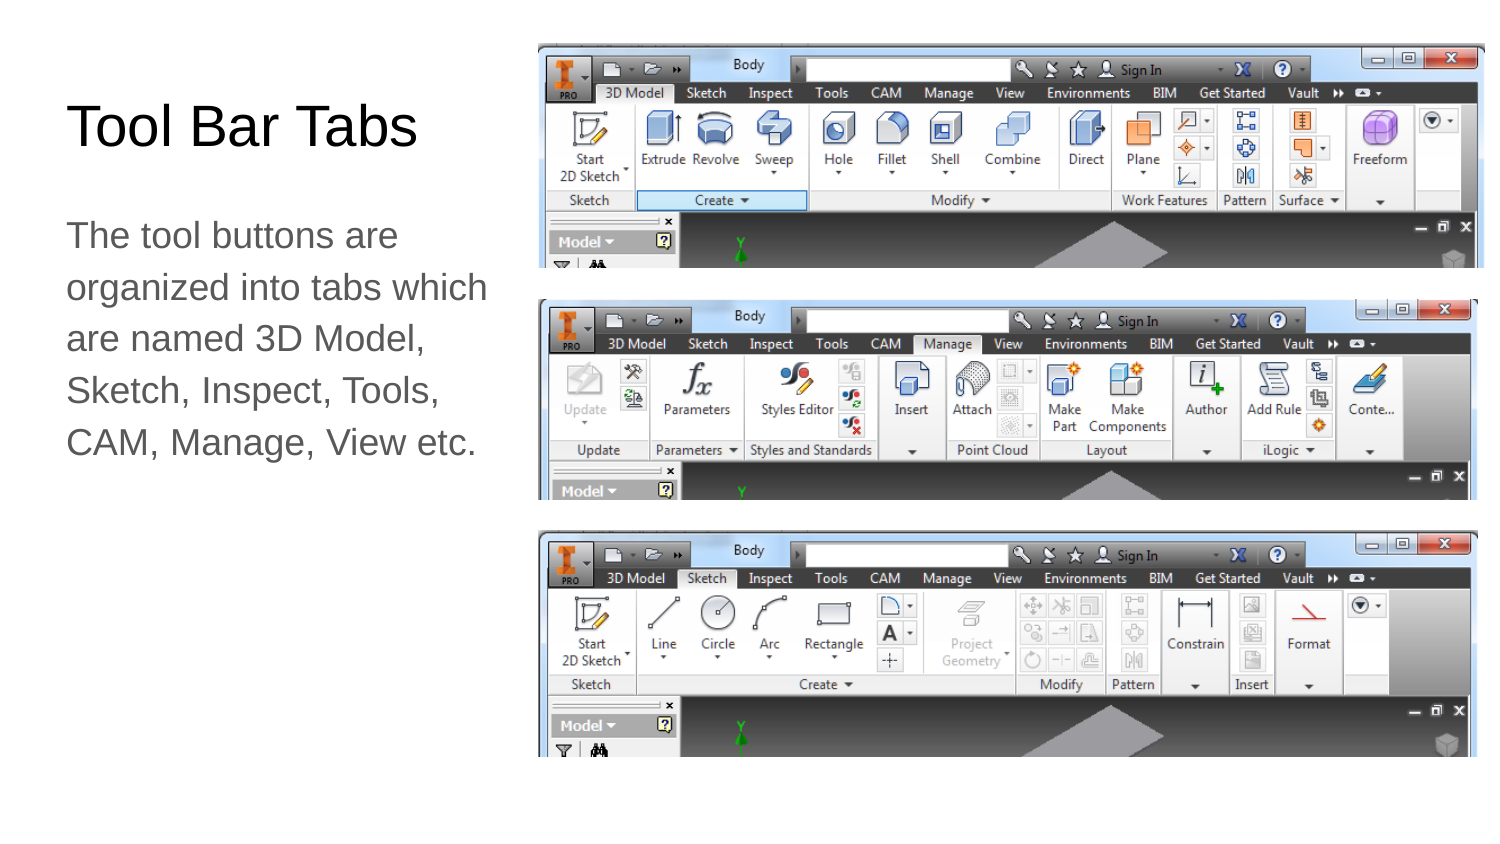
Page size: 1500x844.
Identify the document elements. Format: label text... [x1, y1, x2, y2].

list The tool buttons are organized into tabs which are named 3D Model, Sketch, Inspect, Tools, CAM, Manage, View etc. [51, 189, 512, 750]
picture [538, 298, 1479, 500]
picture [538, 43, 1485, 268]
picture [538, 530, 1479, 758]
title Tool Bar Tabs [51, 72, 532, 167]
